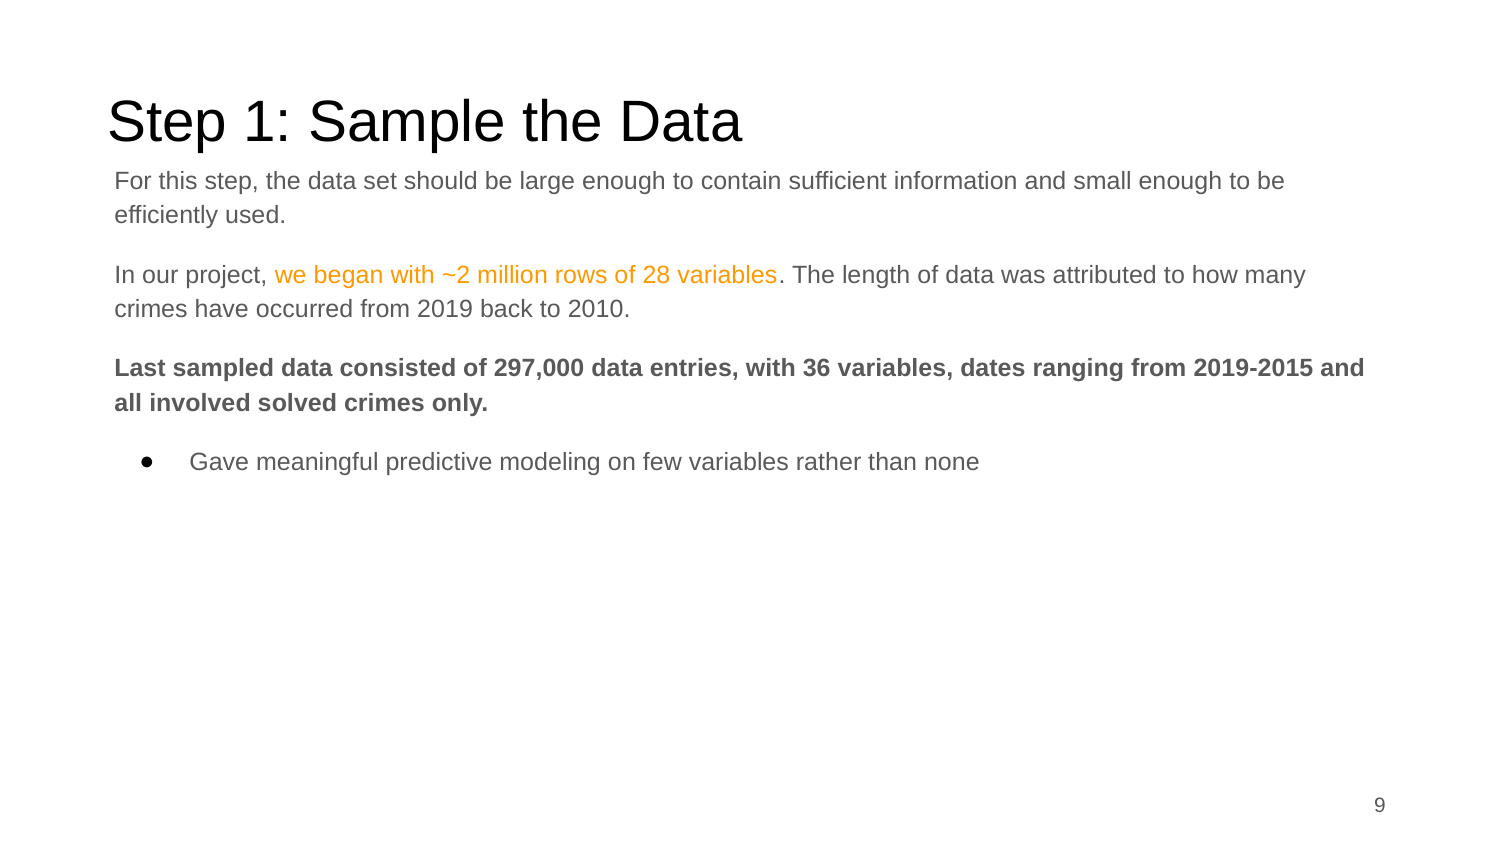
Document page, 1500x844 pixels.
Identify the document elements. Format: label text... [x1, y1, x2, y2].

slide_number ‹#› [1059, 782, 1397, 827]
title Step 1: Sample the Data [96, 40, 1390, 204]
list For this step, the data set should be large enough to contain sufficient information and small enough to be efficiently used. In our project, we began with ~2 million rows of 28 variables. The length of data was attributed to how many crimes have occurred from 2019 back to 2010. Last sampled data consisted of 297,000 data entries, with 36 variables, dates ranging from 2019-2015 and all involved solved crimes only. Gave meaningful predictive modeling on few variables rather than none [103, 154, 1397, 690]
